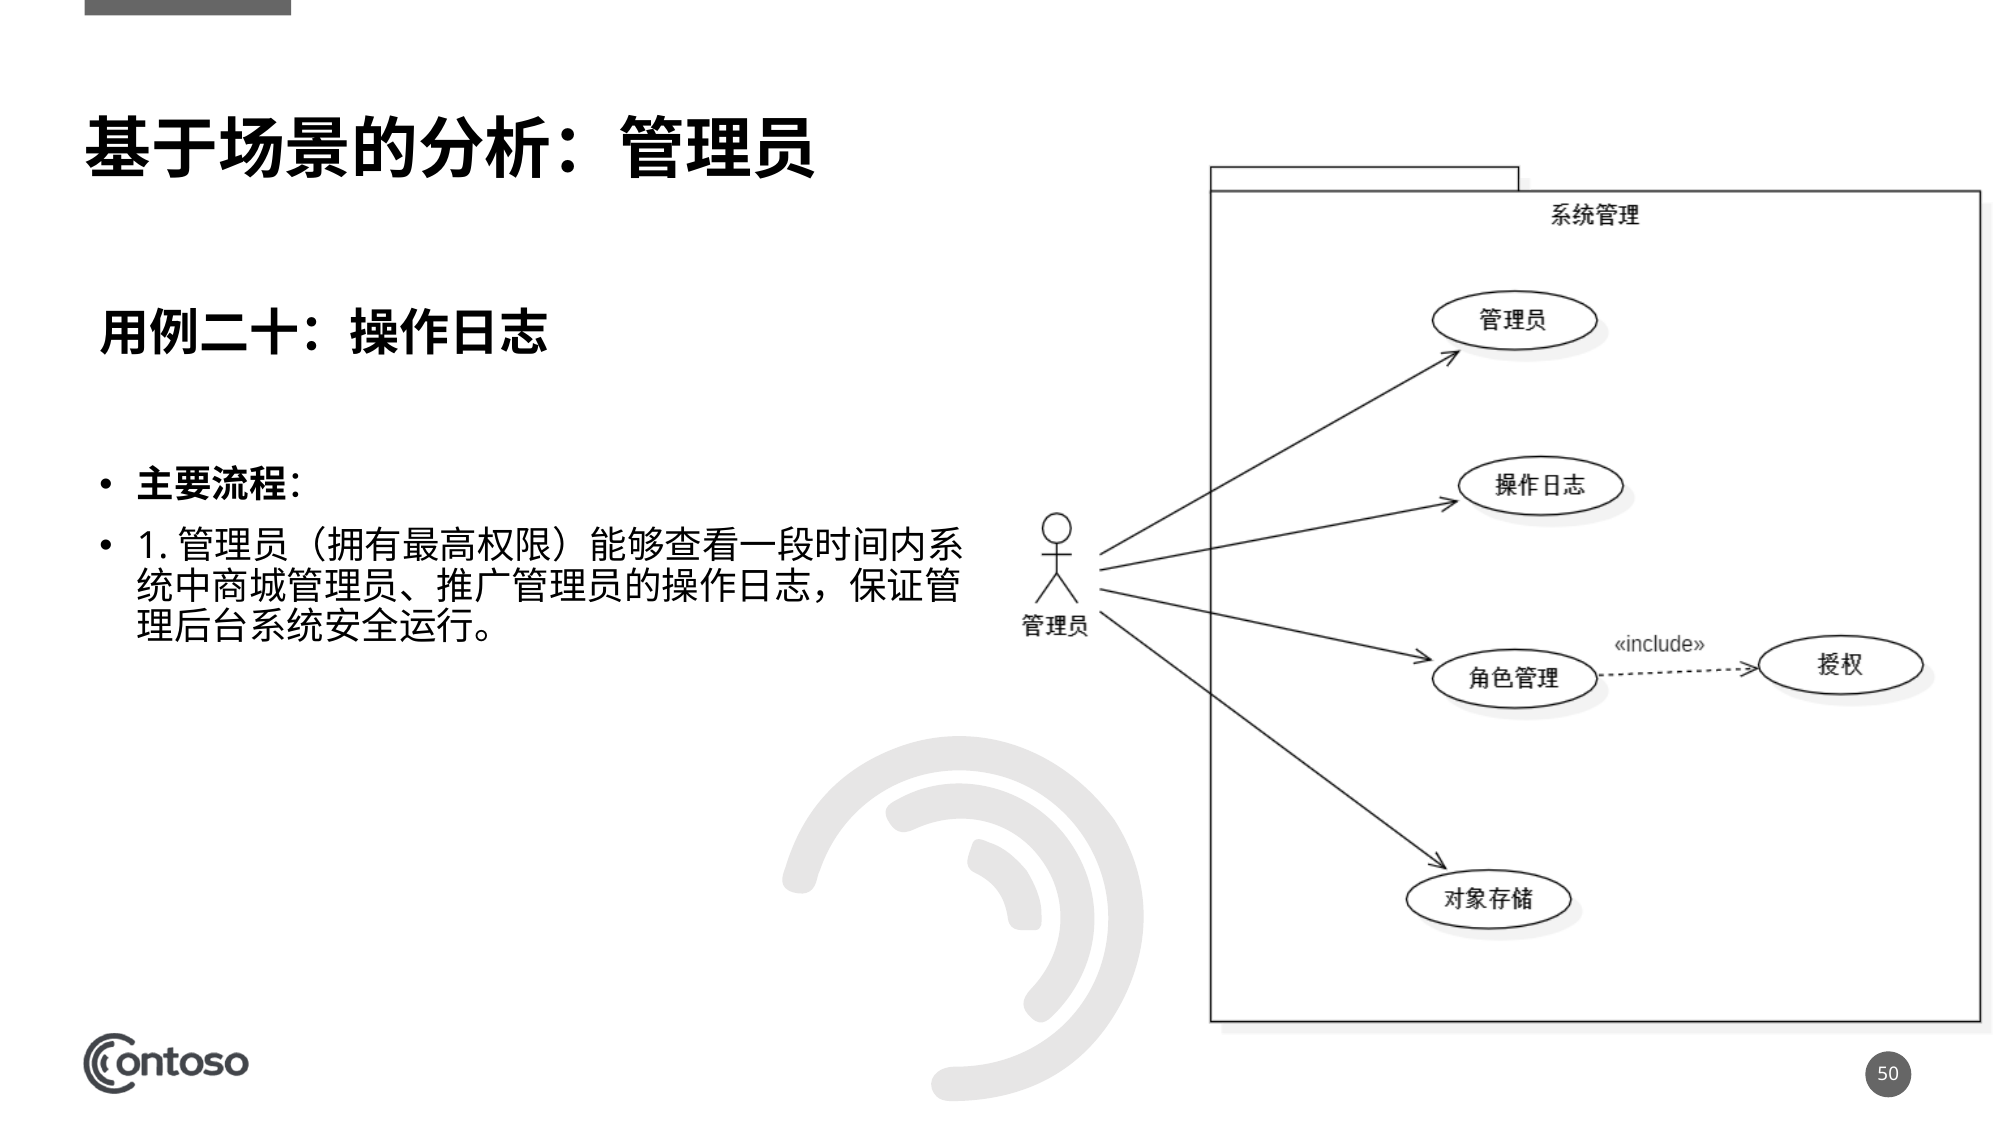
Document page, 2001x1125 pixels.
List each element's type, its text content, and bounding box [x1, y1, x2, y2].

text_box 用例二十：操作日志 主要流程： 1.管理员（拥有最高权限）能够查看一段时间内系统中商城管理员、推广管理员的操作日志，保证管理后台系统安全运行。 [84, 299, 999, 843]
title 基于场景的分析：管理员 [84, 81, 895, 299]
picture [999, 150, 2000, 1090]
